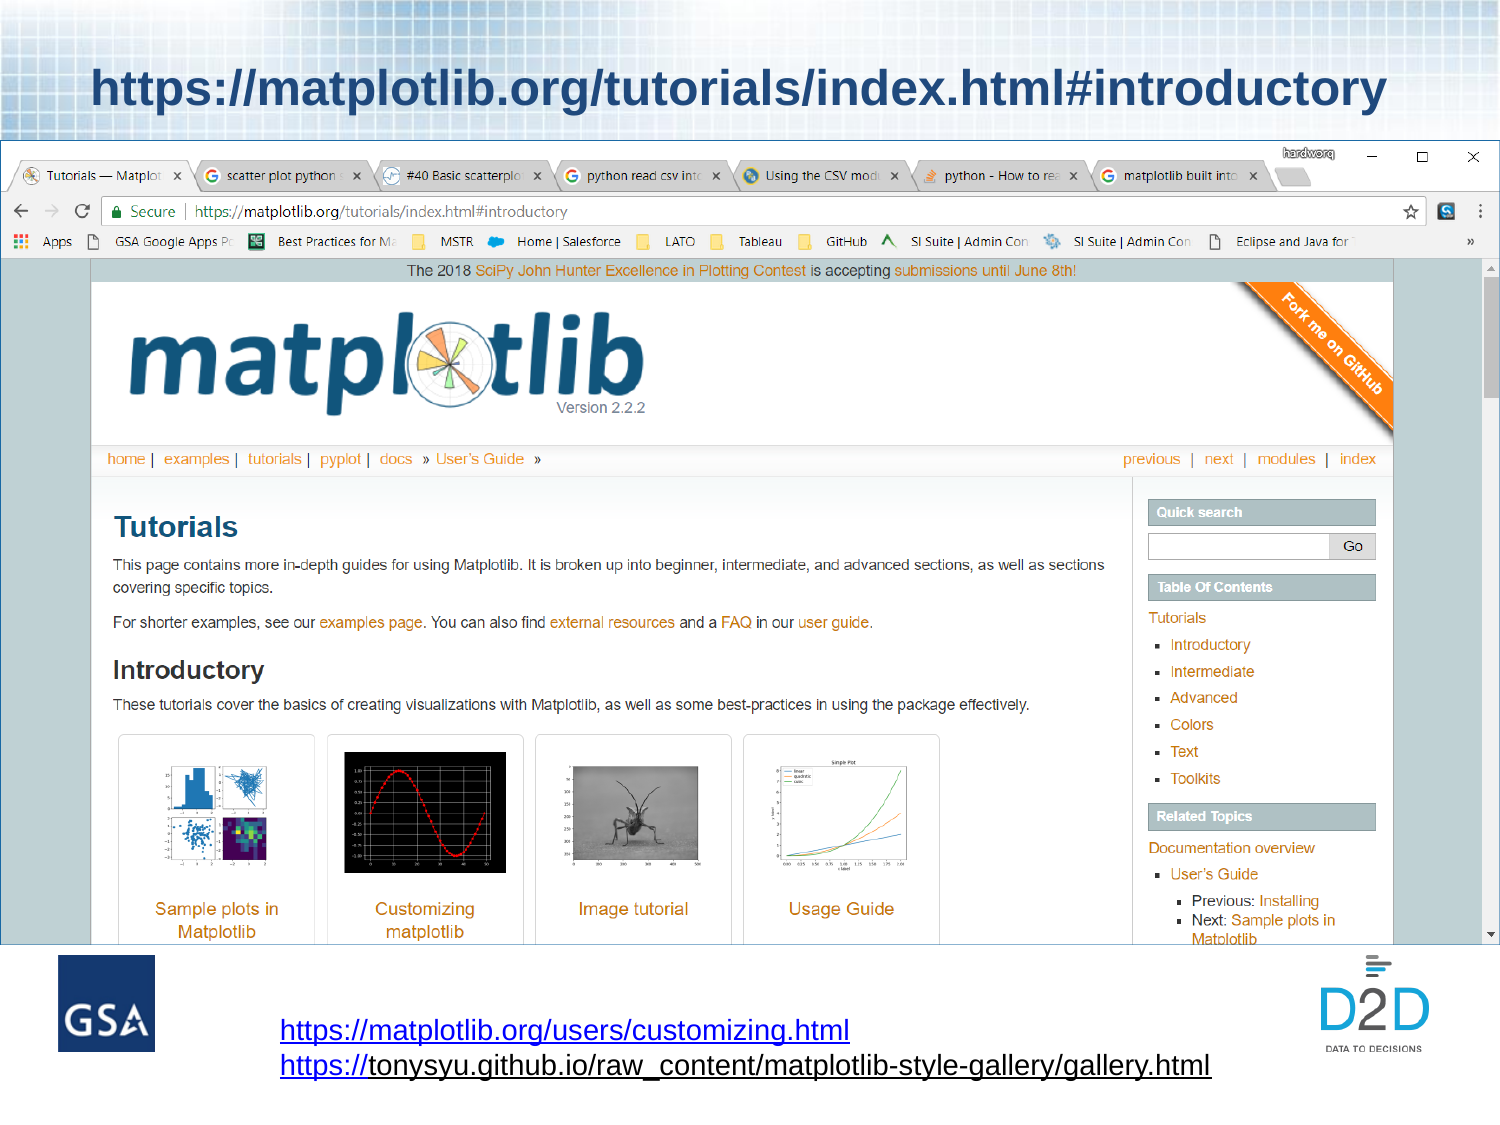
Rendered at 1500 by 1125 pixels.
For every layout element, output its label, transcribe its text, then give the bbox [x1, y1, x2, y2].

picture [58, 955, 155, 1052]
picture [1310, 955, 1440, 1052]
picture [0, 0, 1500, 945]
text_box https://matplotlib.org/users/customizing.html https://tonysyu.github.io/raw_content/matplotlib-style-gallery/gallery.html [265, 1003, 1235, 1124]
title https://matplotlib.org/tutorials/index.html#introductory [75, 30, 1425, 138]
